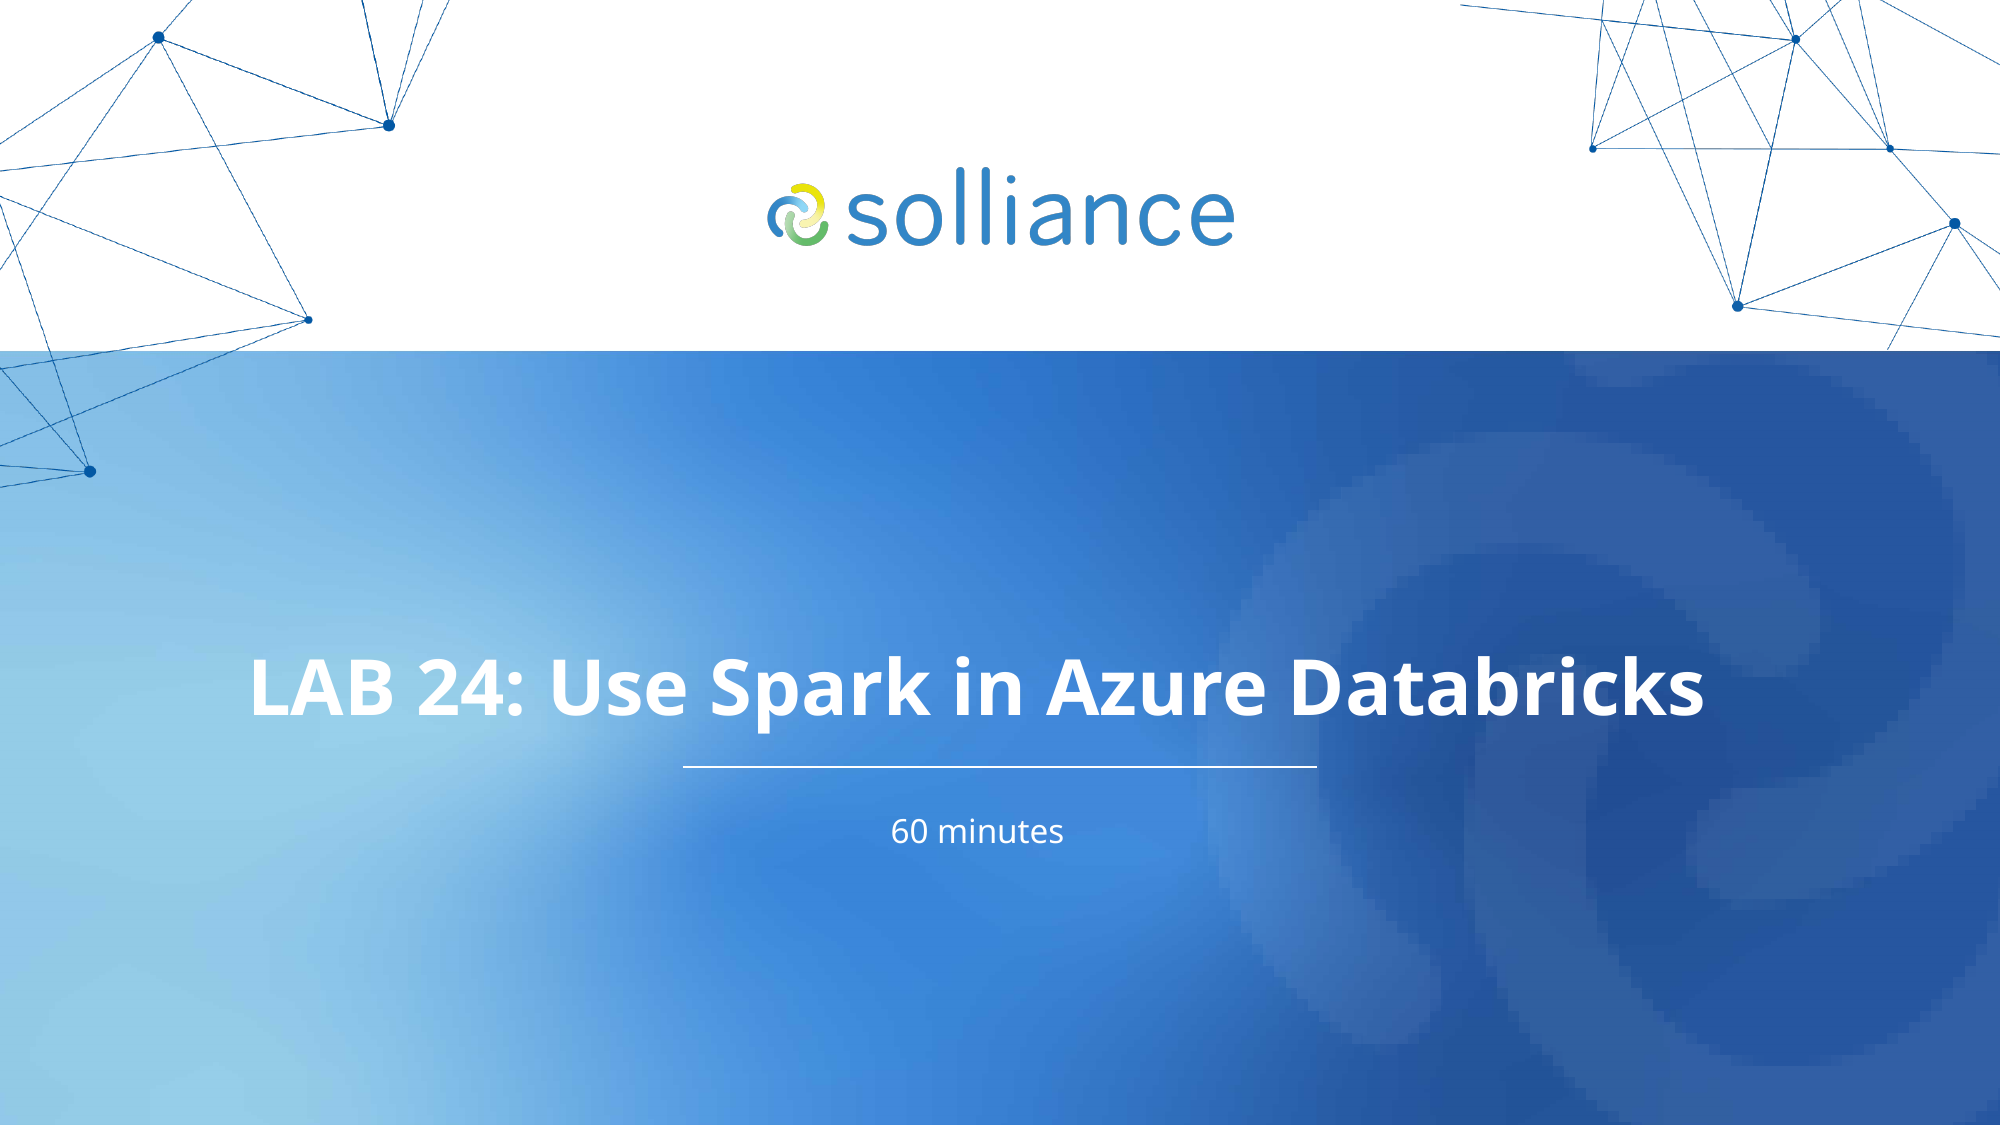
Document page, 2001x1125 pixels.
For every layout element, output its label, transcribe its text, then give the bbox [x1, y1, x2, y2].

title LAB 24: Use Spark in Azure Databricks [227, 560, 1728, 741]
subtitle 60 minutes [227, 794, 1728, 882]
picture [0, 0, 2000, 1125]
